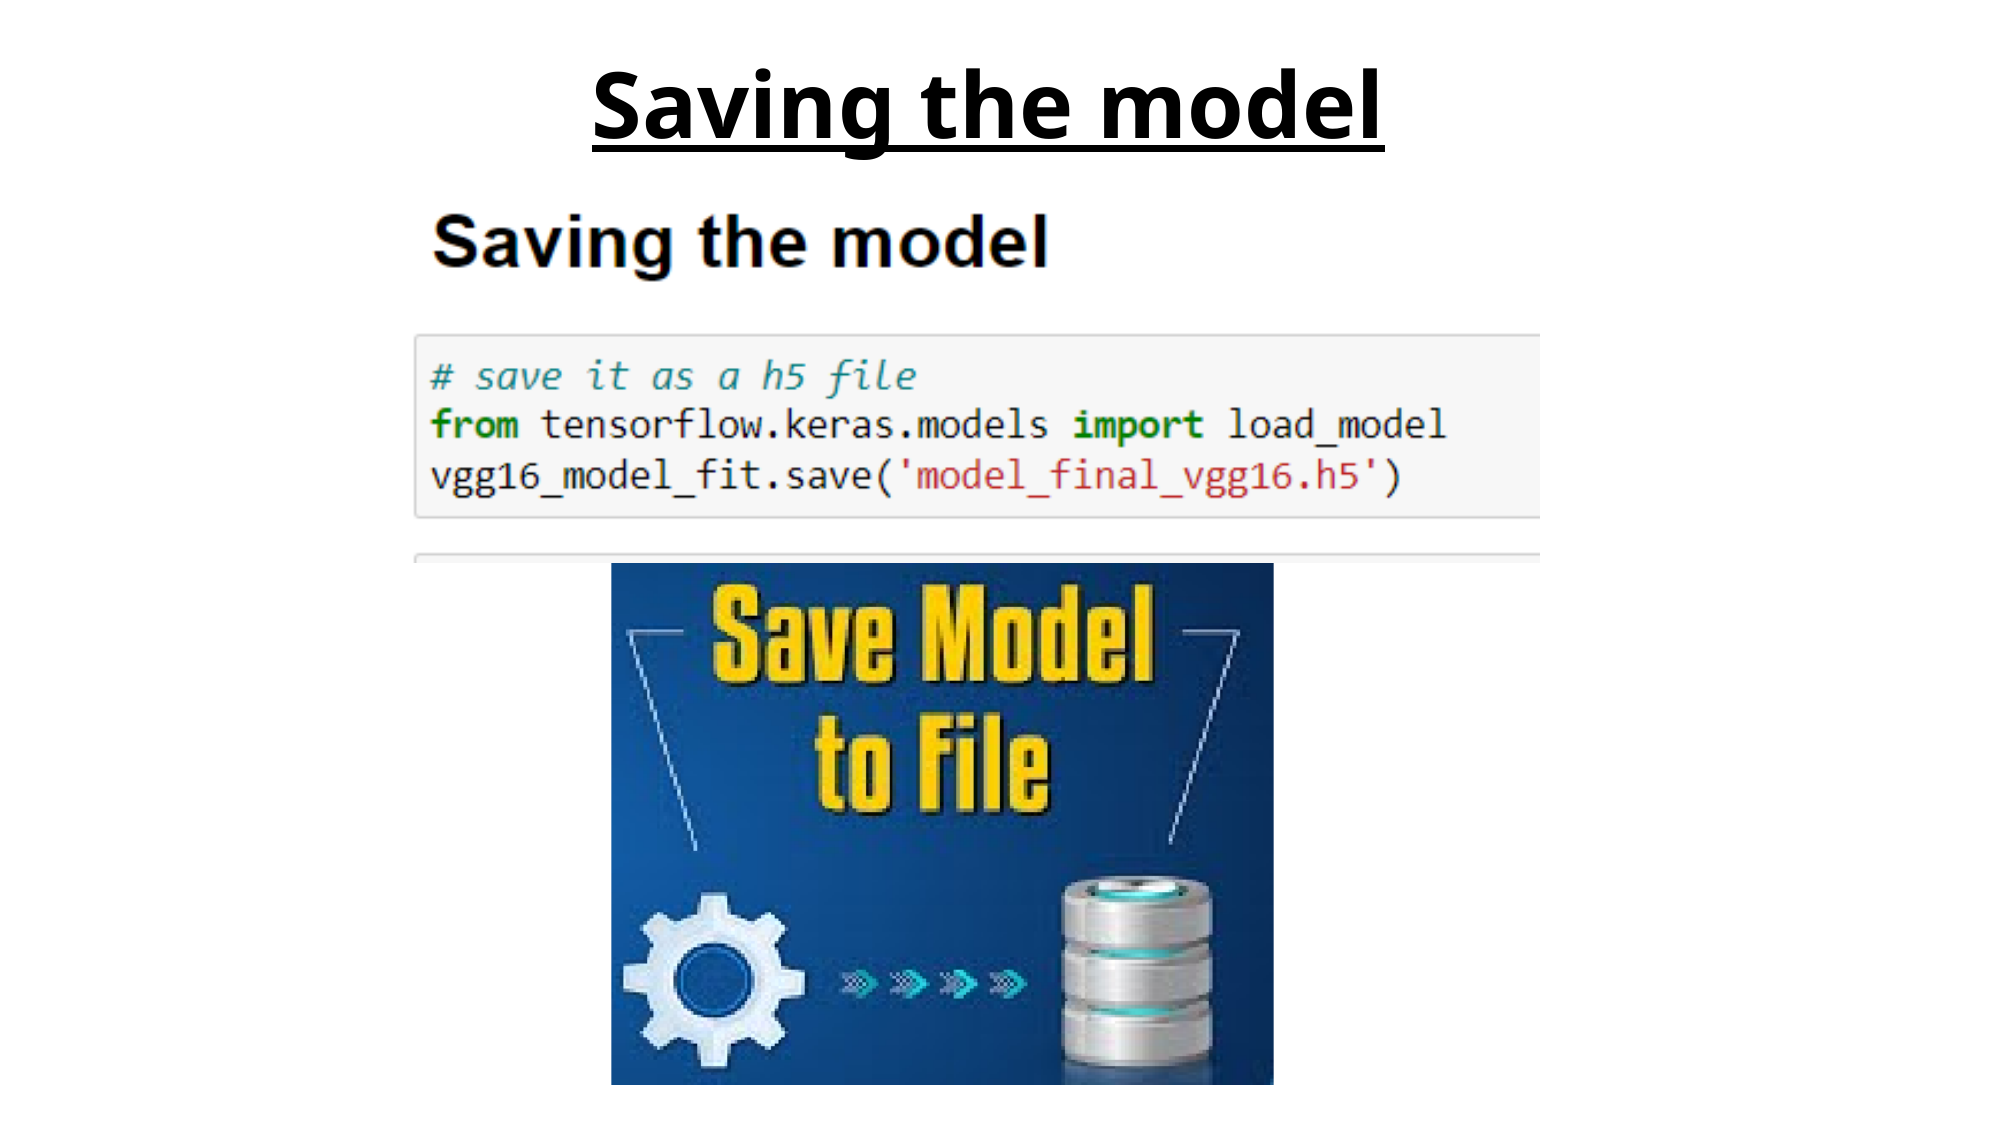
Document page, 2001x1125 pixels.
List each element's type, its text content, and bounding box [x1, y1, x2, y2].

picture [394, 194, 1540, 563]
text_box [611, 563, 1274, 1085]
title Saving the model [125, 0, 1851, 218]
